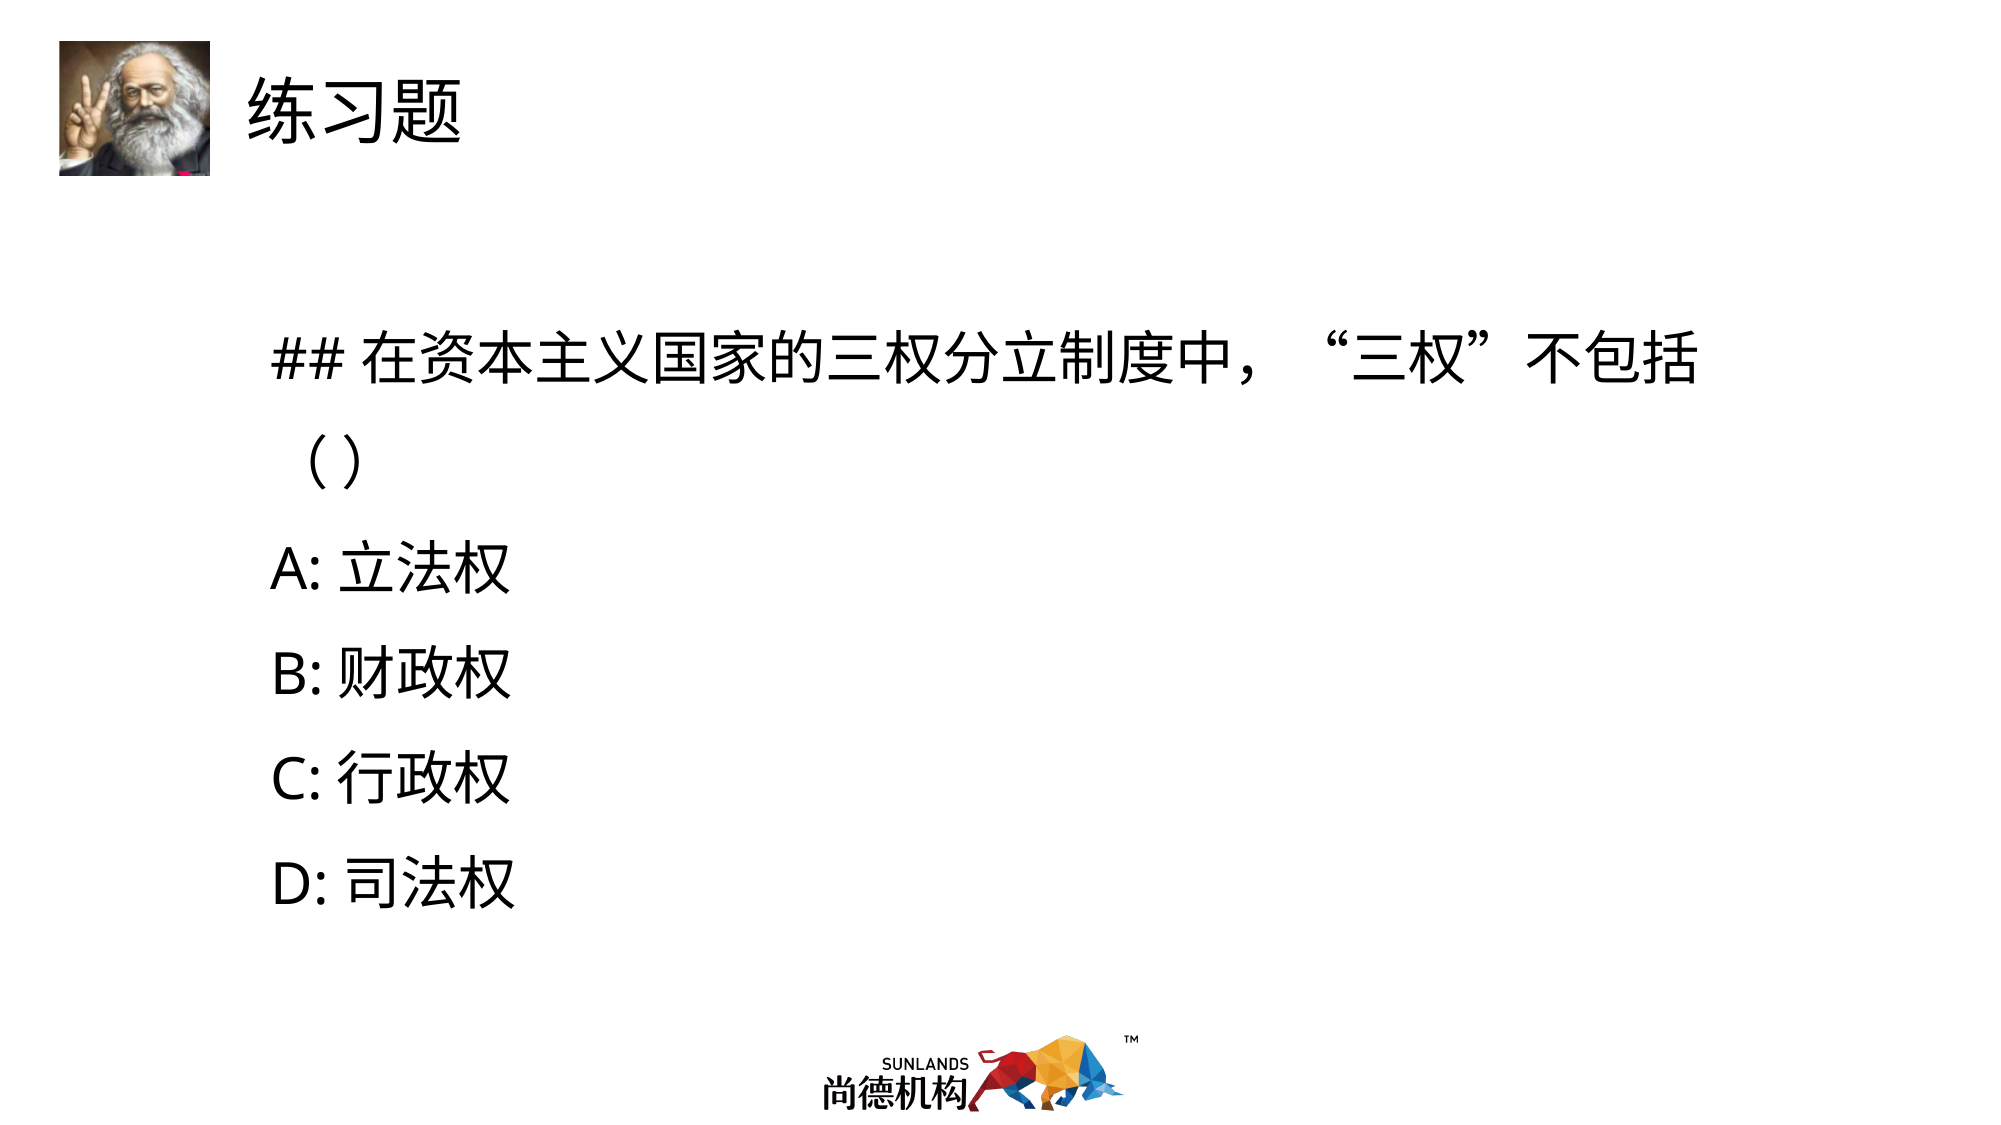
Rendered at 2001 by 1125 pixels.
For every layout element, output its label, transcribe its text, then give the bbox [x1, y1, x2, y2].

picture [59, 41, 210, 176]
text_box ##在资本主义国家的三权分立制度中，“三权”不包括（ ） A:立法权 B:财政权 C:行政权 D:司法权 [255, 278, 1804, 1125]
